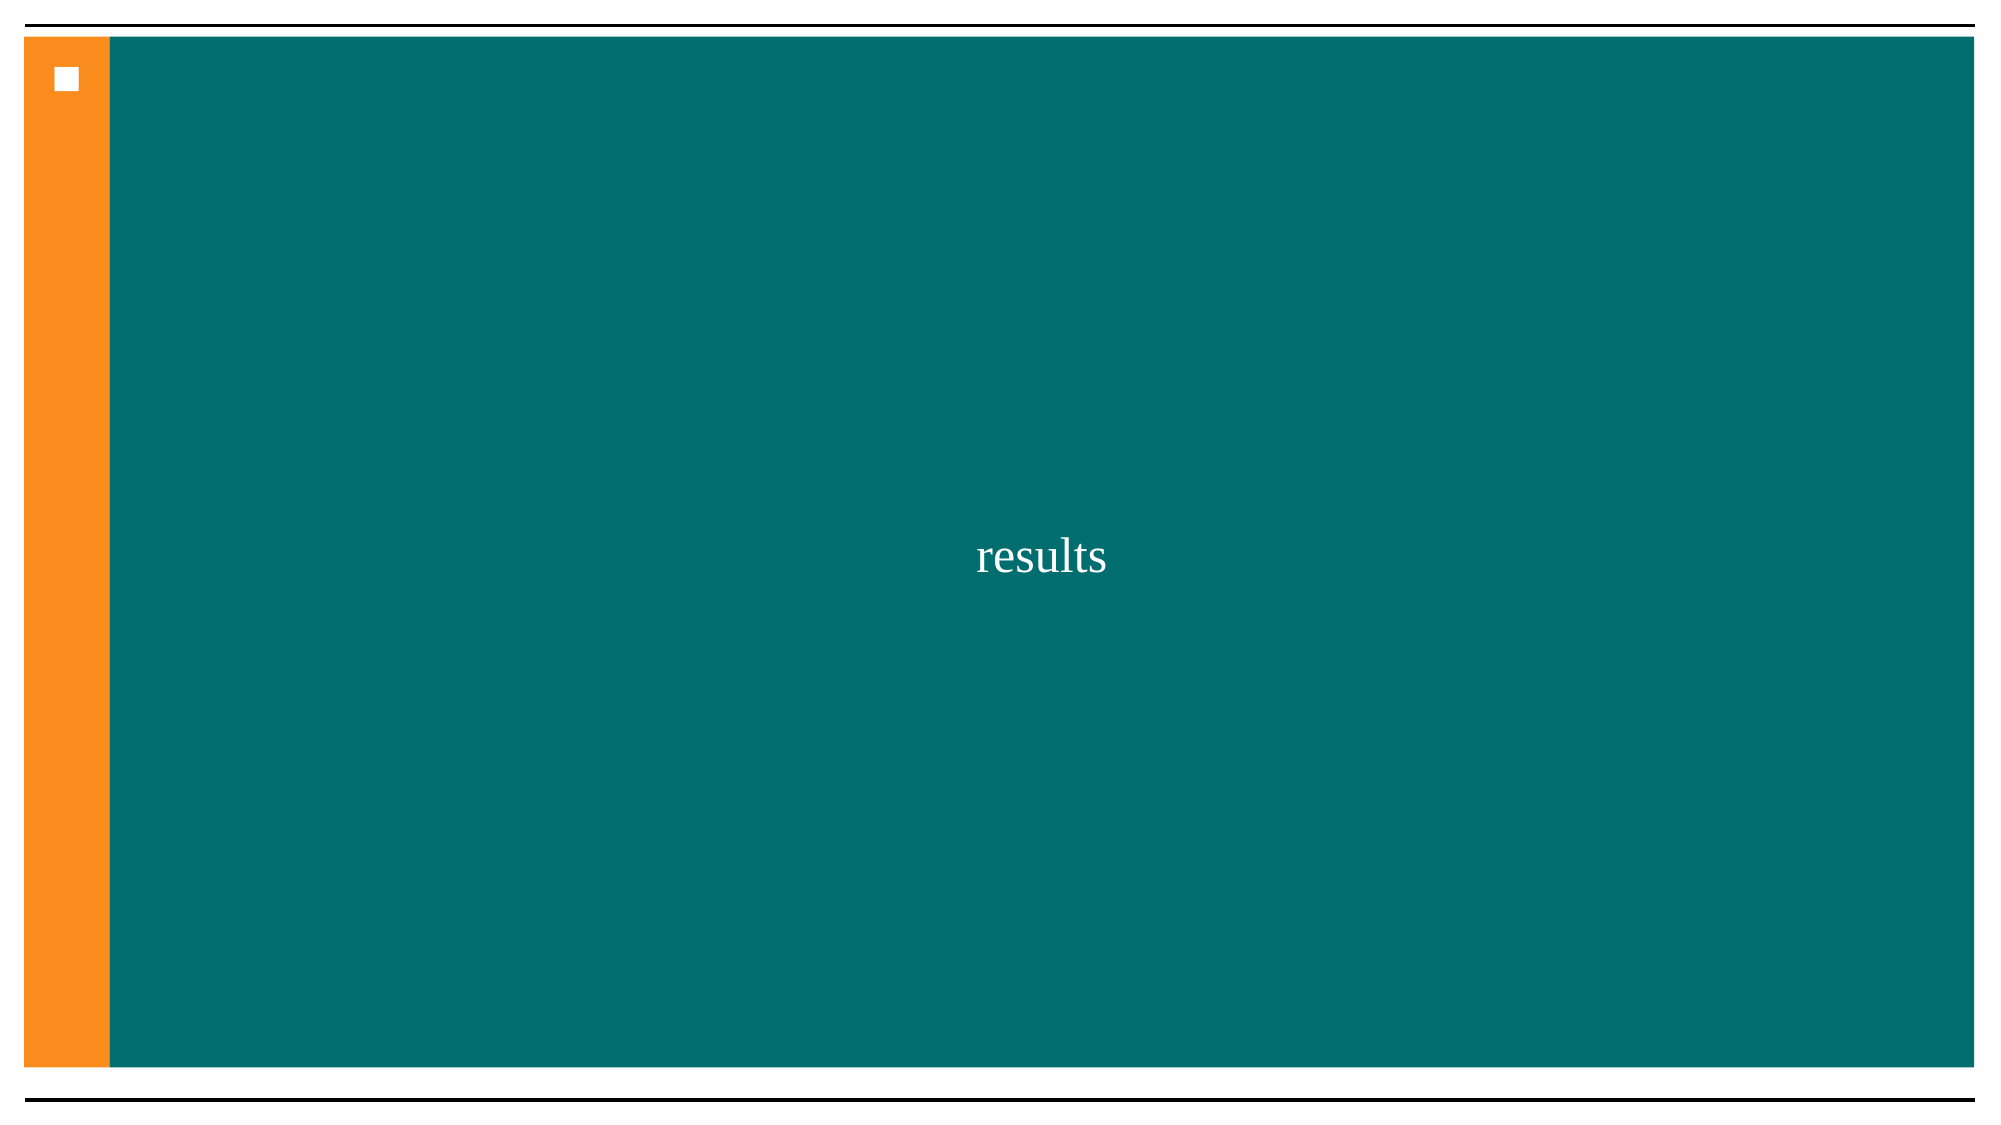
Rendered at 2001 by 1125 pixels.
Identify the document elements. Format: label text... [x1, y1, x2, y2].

text_box results [110, 37, 1975, 1068]
text_box ■ [24, 36, 110, 1068]
